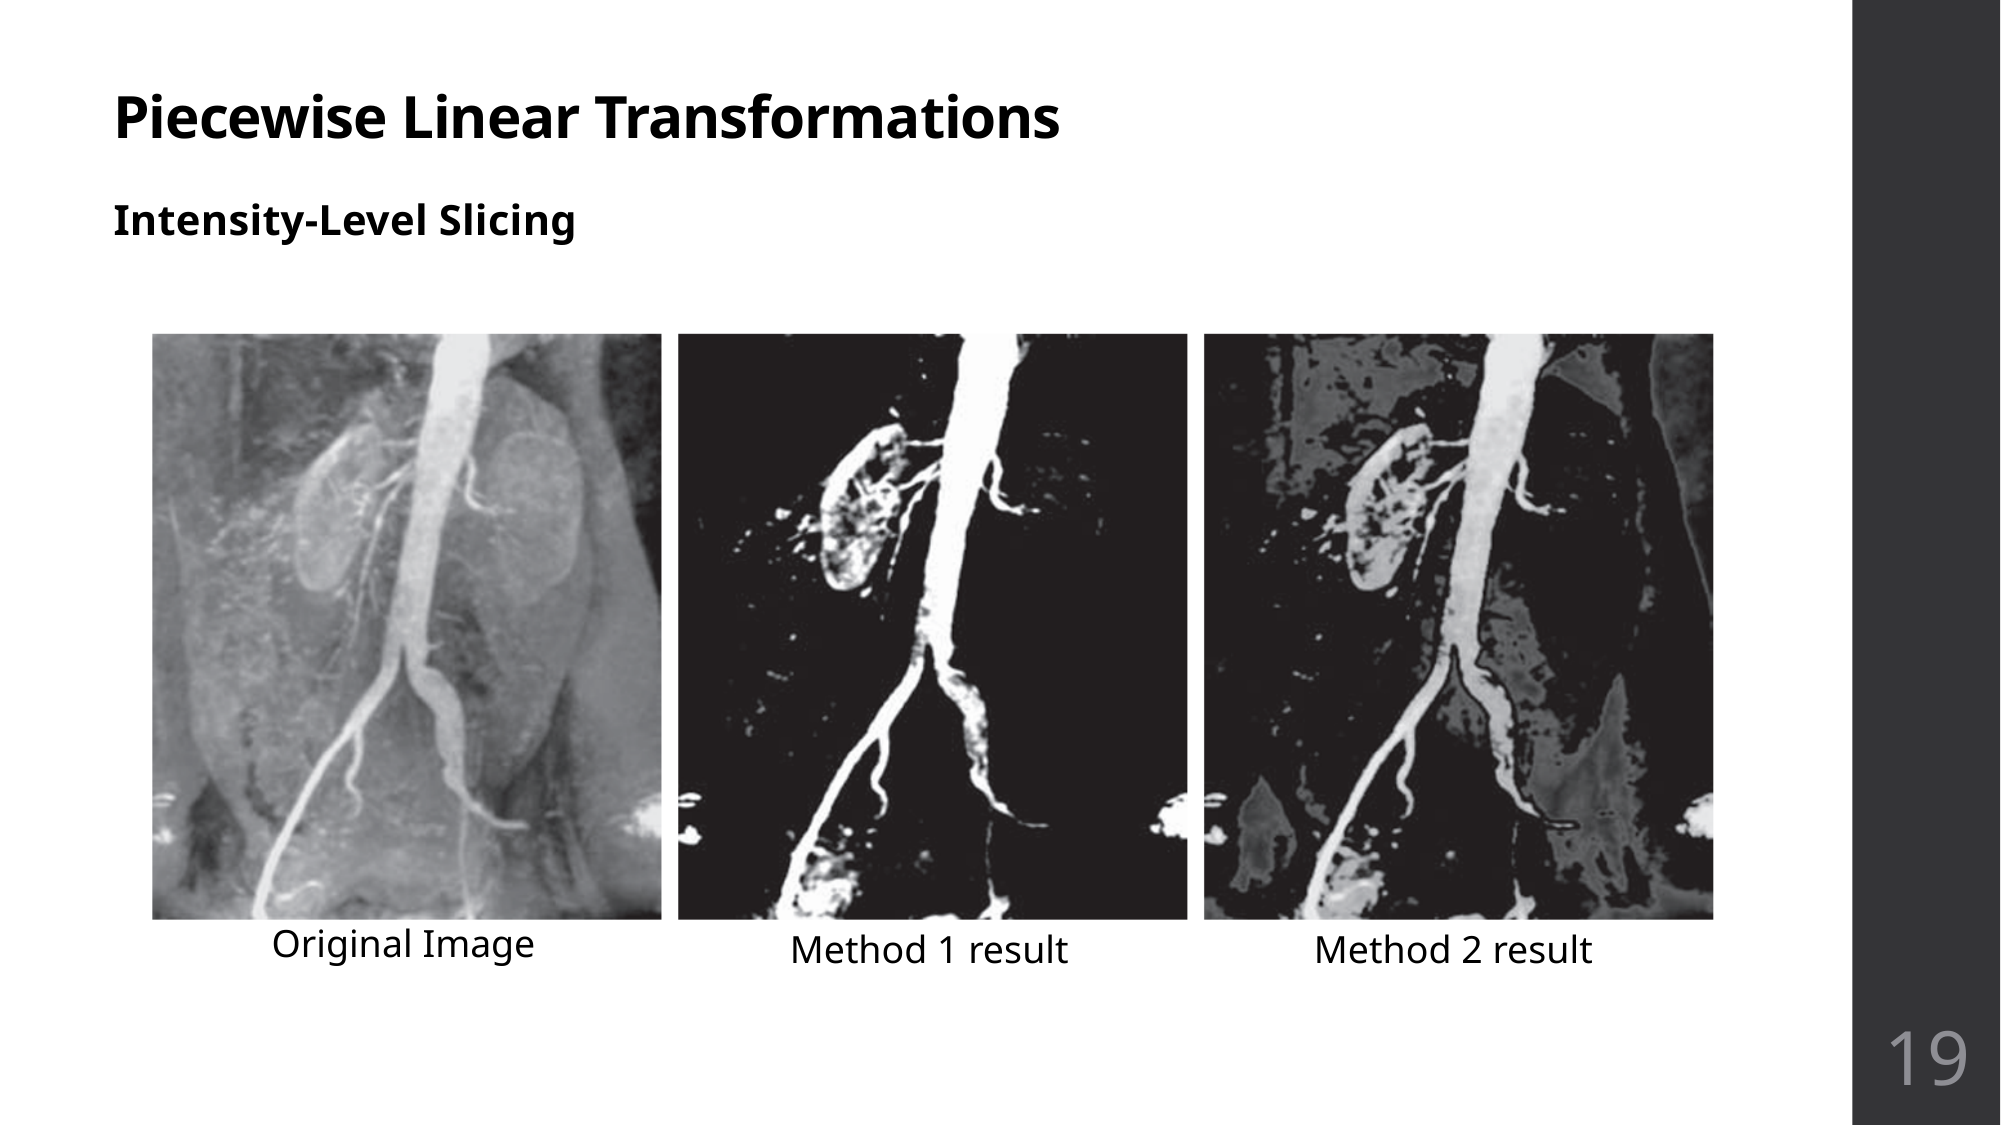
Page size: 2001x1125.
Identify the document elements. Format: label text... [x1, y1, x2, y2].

slide_number 19 [1852, 1012, 2000, 1110]
picture [145, 325, 1725, 925]
text_box Method 1 result [774, 937, 1143, 979]
text_box Original Image [256, 937, 625, 973]
title Piecewise Linear Transformations [98, 56, 1739, 159]
text_box Method 2 result [1299, 937, 1667, 979]
list Intensity-Level Slicing [98, 189, 1067, 990]
